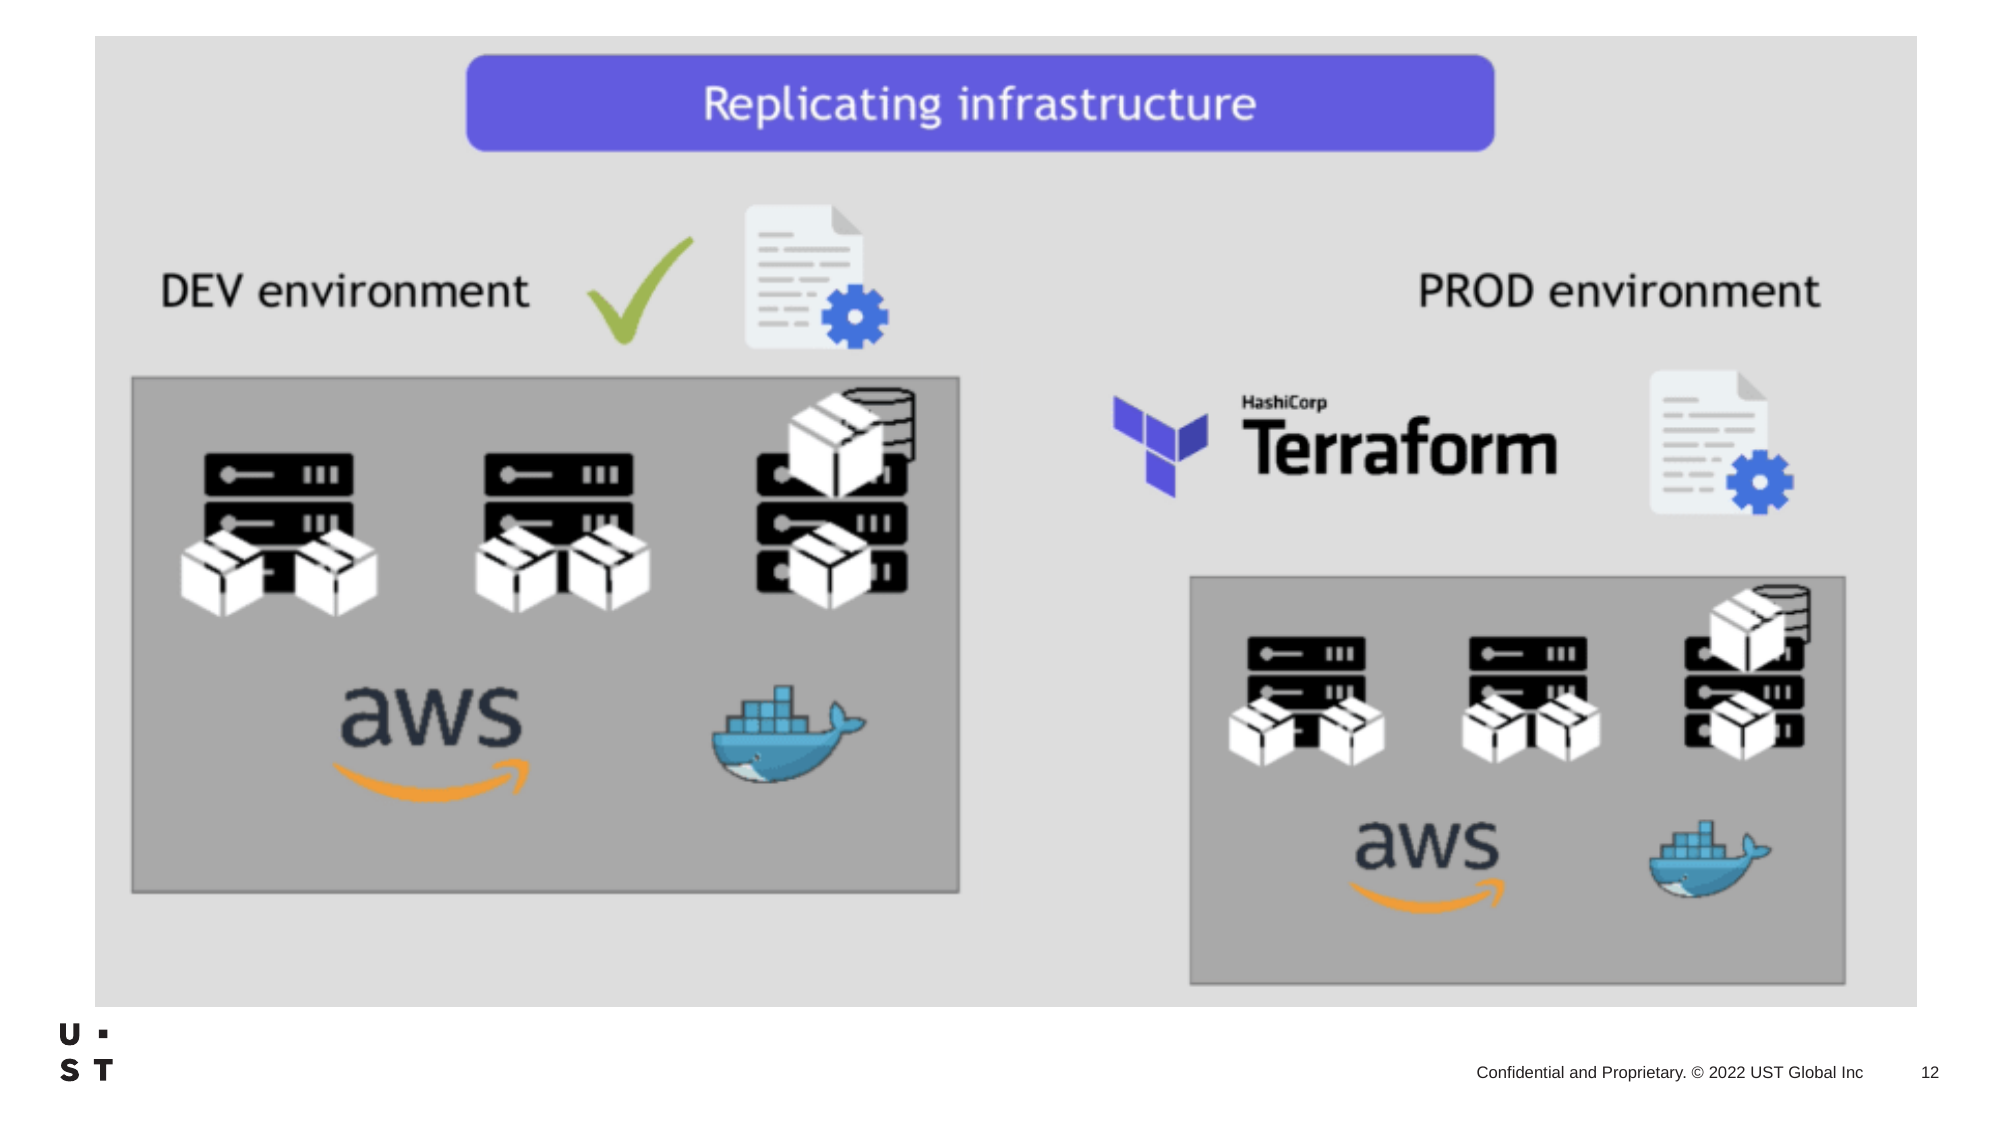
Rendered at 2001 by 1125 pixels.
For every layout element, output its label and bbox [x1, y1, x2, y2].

picture [94, 36, 1918, 1008]
